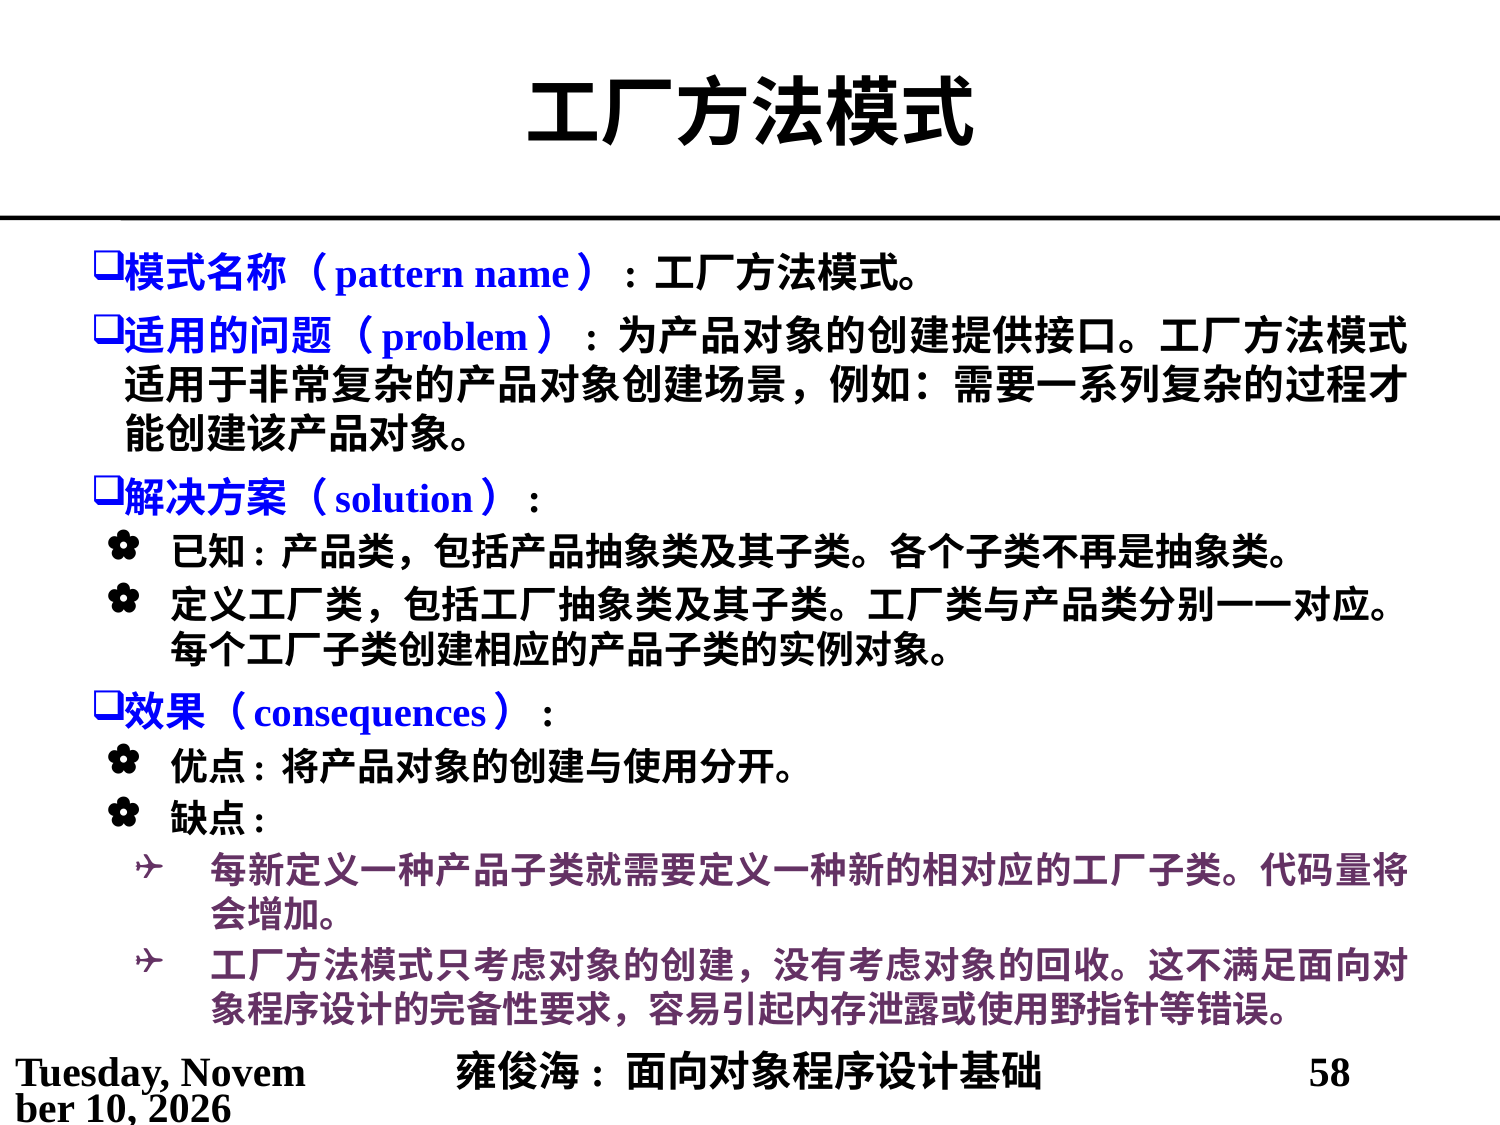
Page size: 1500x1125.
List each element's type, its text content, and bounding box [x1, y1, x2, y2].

footer 雍俊海: 面向对象程序设计基础 [337, 1042, 1161, 1103]
list 模式名称（pattern name）: 工厂方法模式。 适用的问题（problem）: 为产品对象的创建提供接口。工厂方法模式适用于非常复杂的产品对象创建场景，例如：需要一系列复杂的过程才能创建该产品对象。 解决方案（solution）: 已知: 产品类，包括产品抽象类及其子类。各个子类不再是抽象类。 定义工厂类，包括工厂抽象类及其子类。工厂类与产品类分别一一对应。每个工厂子类创建相应的产品子类的实例对象。 效果（consequences）: 优点: 将产品对象的创建与使用分开。 缺点: 每新定义一种产品子类就需要定义一种新的相对应的工厂子类。代码量将会增加。 工厂方法模式只考虑对象的创建，没有考虑对象的回收。这不满足面向对象程序设计的完备性要求，容易引起内存泄露或使用野指针等错误。 [75, 239, 1425, 1042]
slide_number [0, 1042, 337, 1103]
slide_number 58 [1161, 1042, 1499, 1103]
title 工厂方法模式 [0, 0, 1500, 217]
